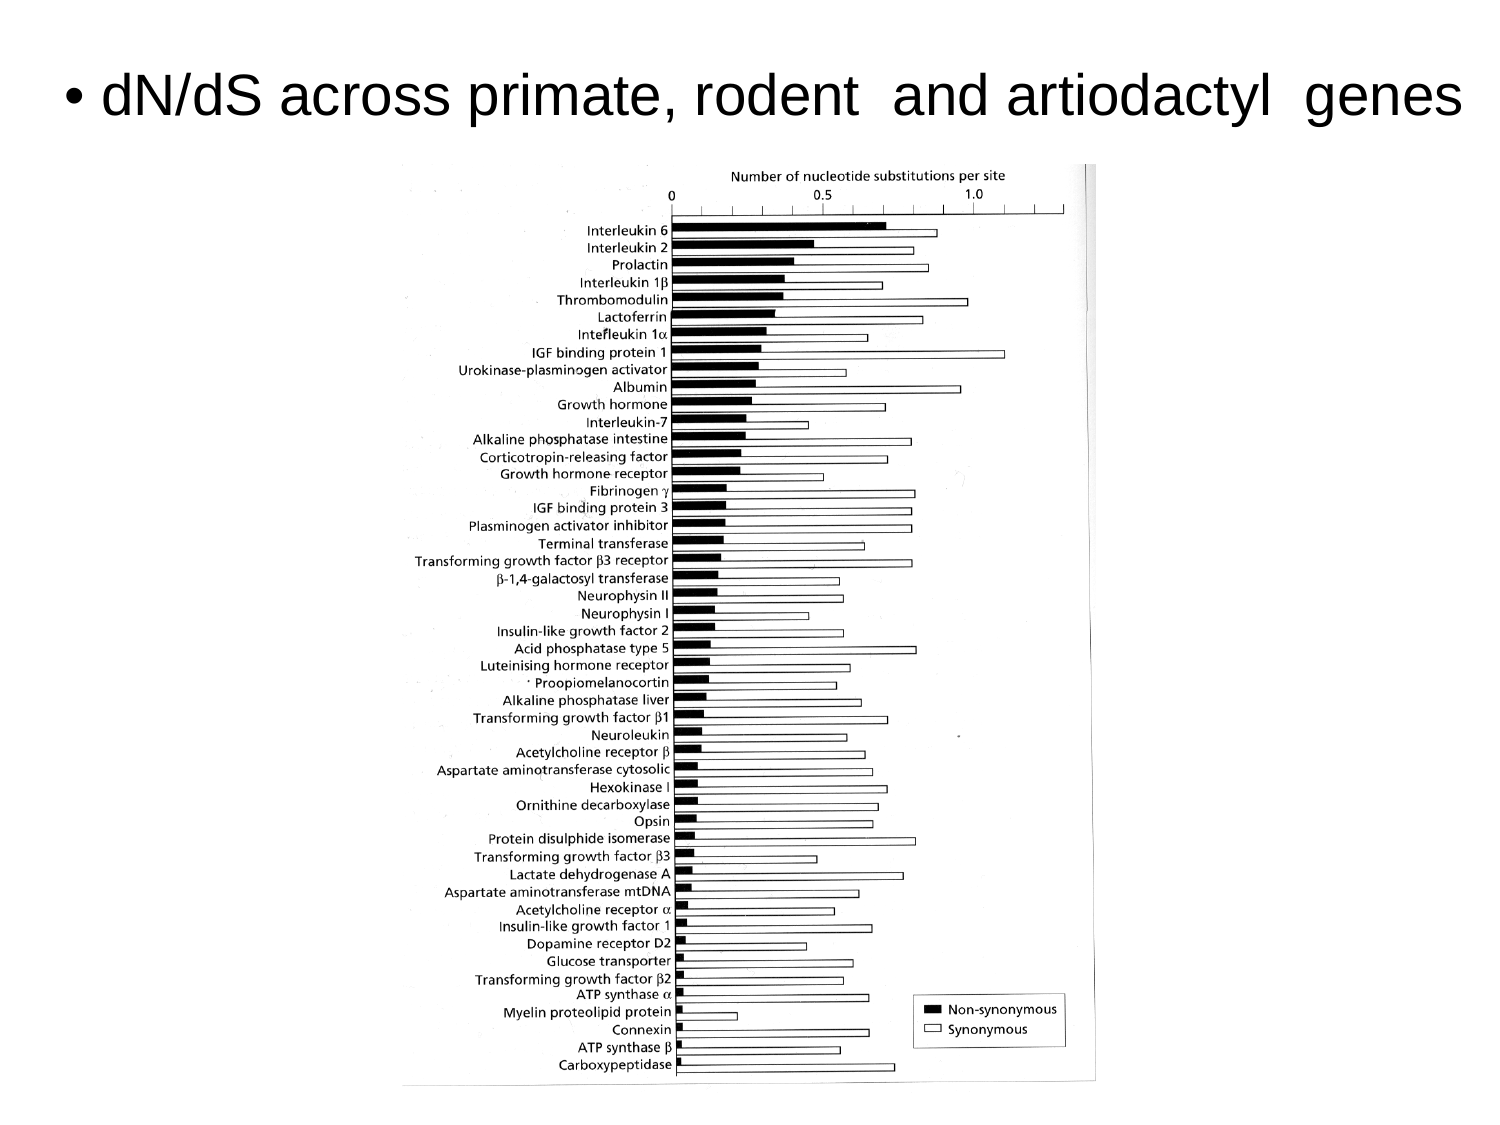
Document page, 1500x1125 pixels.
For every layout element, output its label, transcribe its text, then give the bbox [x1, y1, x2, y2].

text_box • dN/dS across primate, rodent and artiodactyl genes [50, 50, 1481, 135]
picture [399, 162, 1106, 1101]
